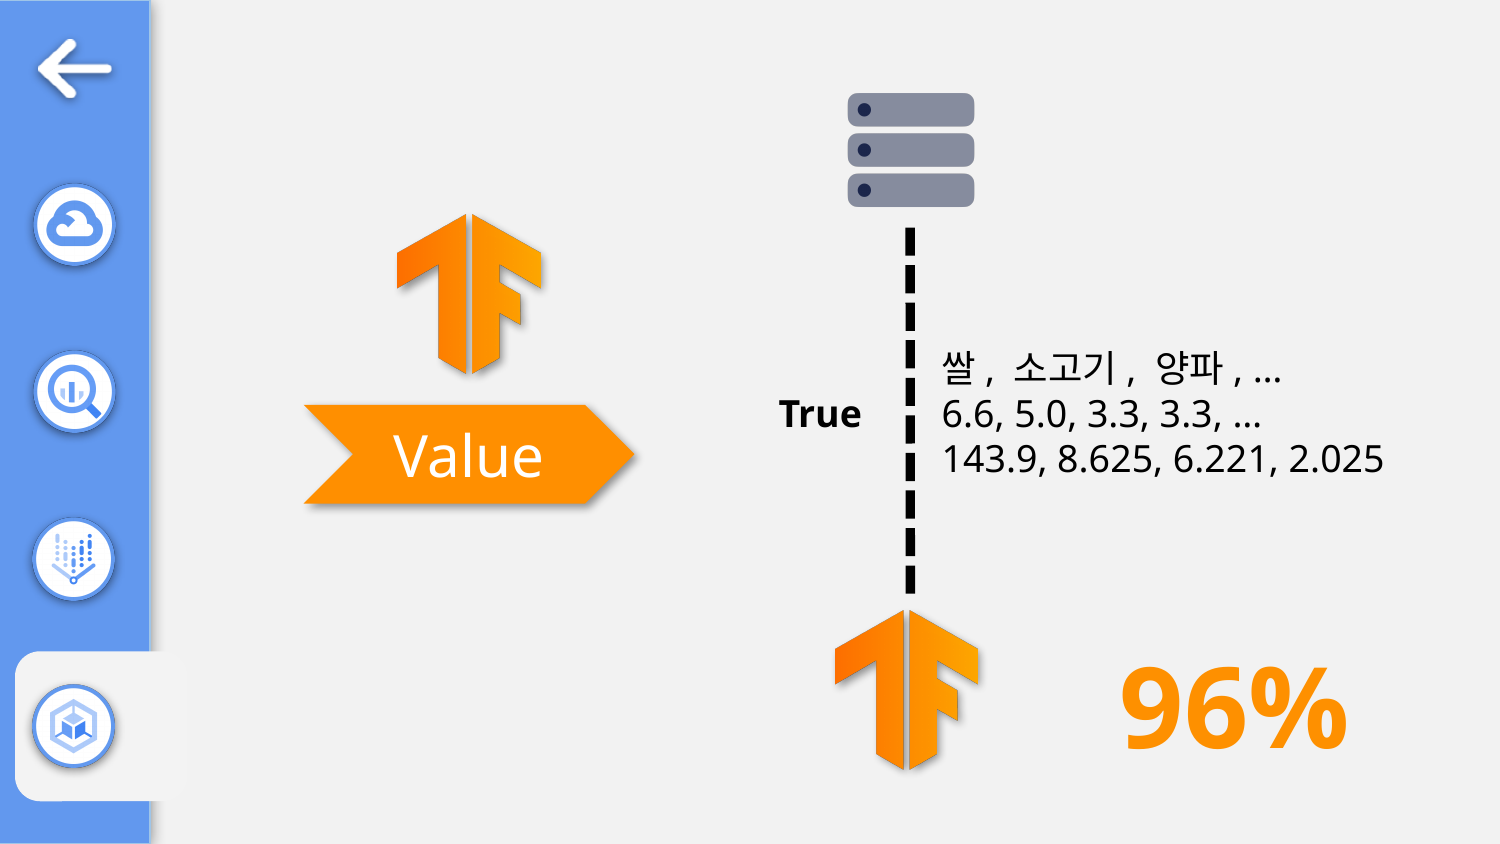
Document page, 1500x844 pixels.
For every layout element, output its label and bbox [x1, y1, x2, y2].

text_box [0, 0, 150, 844]
picture [32, 182, 116, 267]
picture [36, 38, 112, 99]
picture [32, 350, 116, 434]
text_box [749, 73, 1464, 770]
picture [31, 684, 115, 768]
text_box [251, 0, 687, 844]
text_box [15, 651, 188, 802]
picture [31, 517, 115, 601]
text_box [303, 214, 635, 504]
